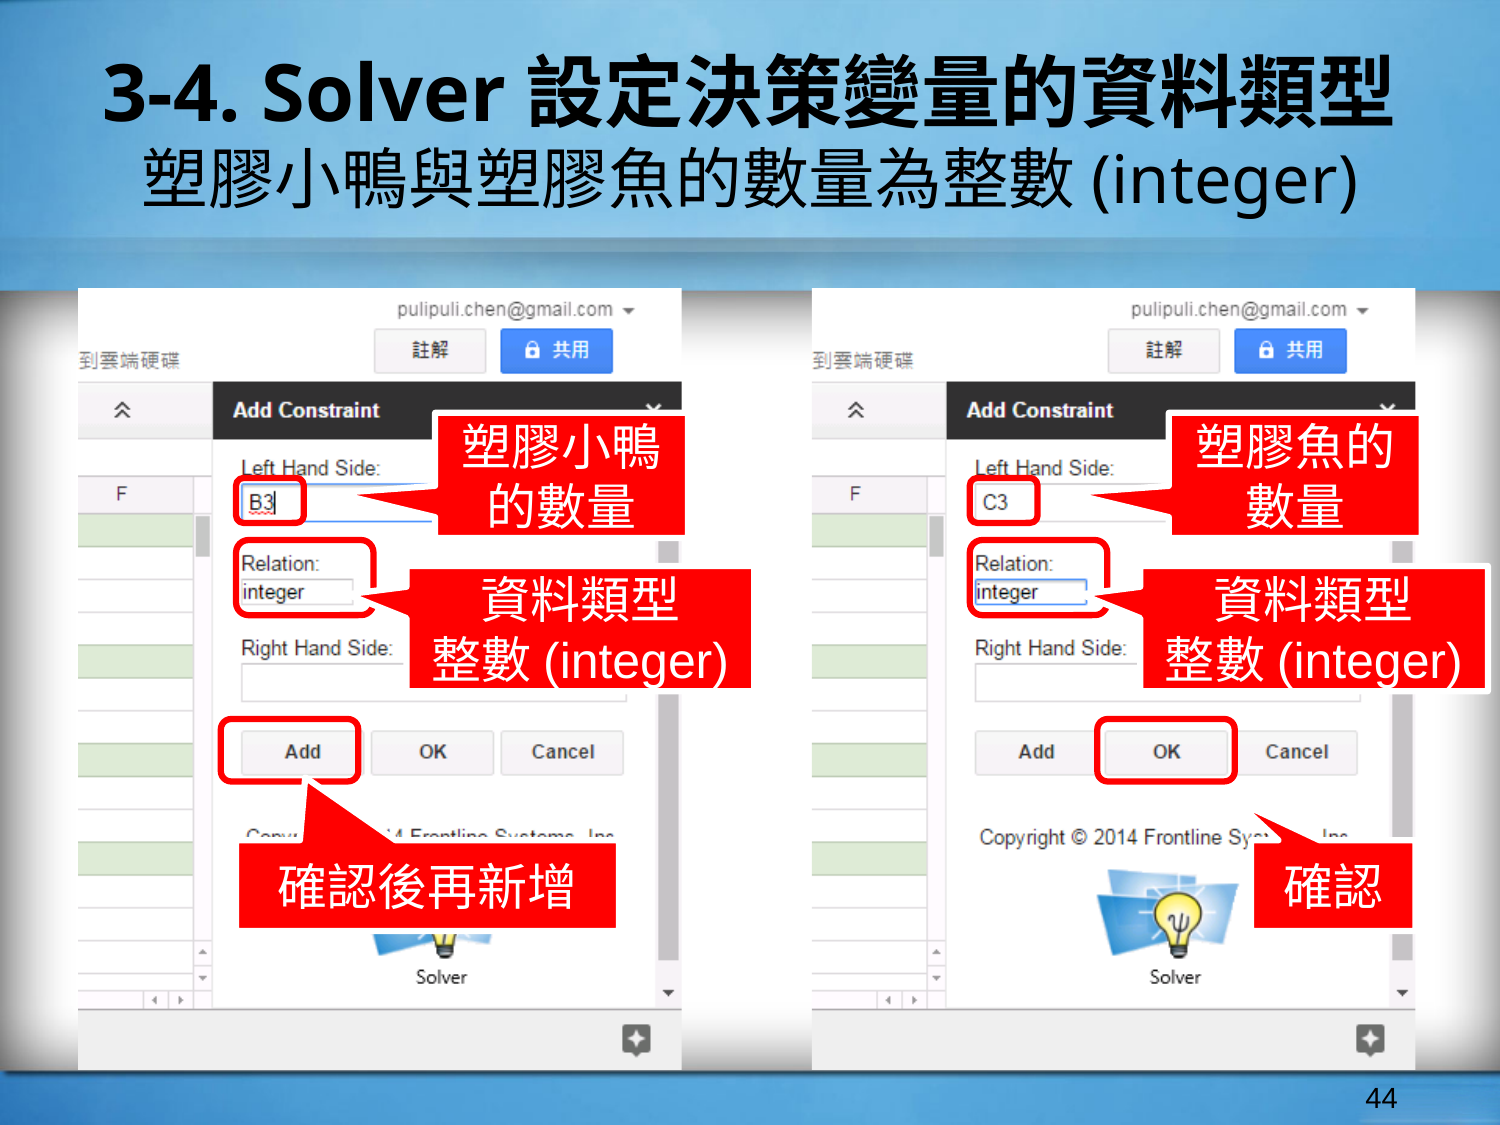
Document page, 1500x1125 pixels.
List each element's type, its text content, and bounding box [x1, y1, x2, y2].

slide_number ‹#› [1350, 1074, 1488, 1118]
picture [0, 0, 1500, 1125]
title 3-4. Solver設定決策變量的資料類型 塑膠小鴨與塑膠魚的數量為整數(integer) [78, 27, 1422, 232]
text_box 資料類型 整數(integer) [1420, 565, 1488, 692]
text_box 資料類型 整數(integer) [687, 565, 755, 692]
